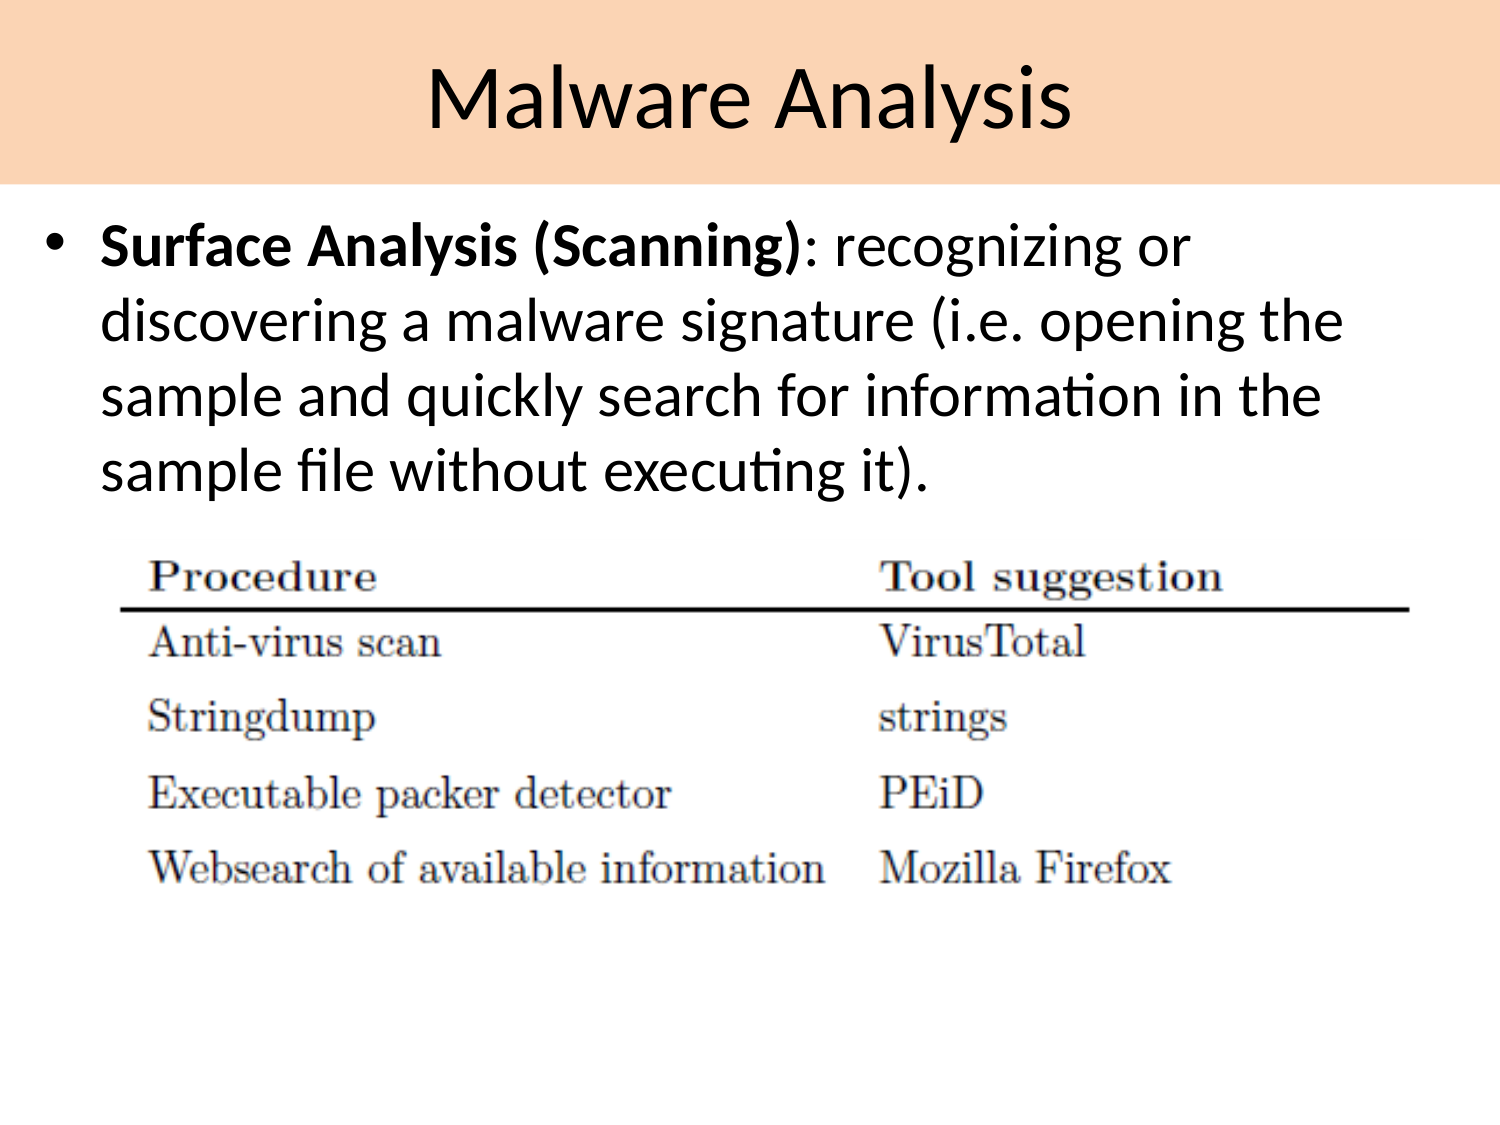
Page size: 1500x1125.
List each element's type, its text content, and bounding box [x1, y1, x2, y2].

title Malware Analysis [0, 0, 1500, 185]
picture [107, 538, 1424, 900]
list Surface Analysis (Scanning): recognizing or discovering a malware signature (i.e. opening the sample and quickly search for information in the sample file without executing it). [29, 196, 1471, 1035]
